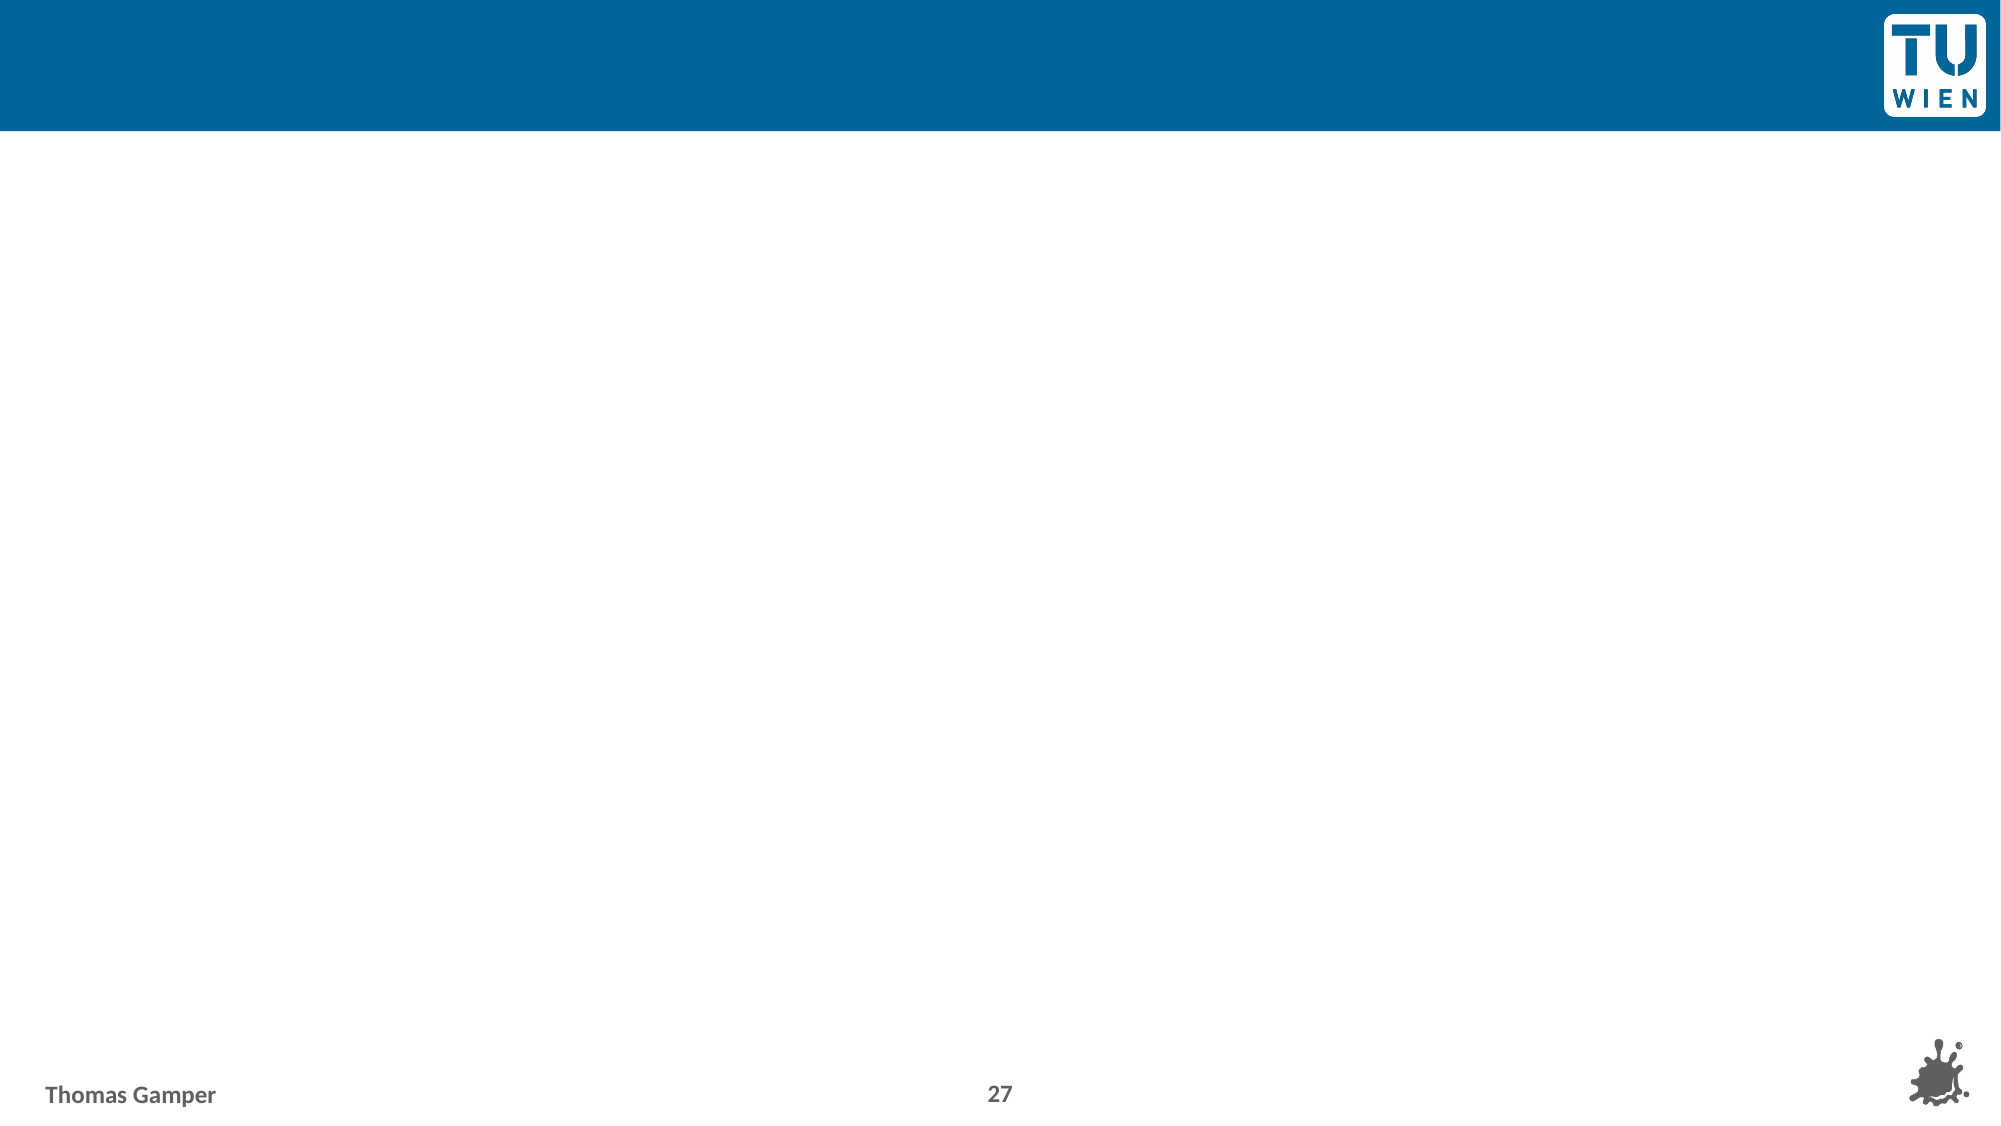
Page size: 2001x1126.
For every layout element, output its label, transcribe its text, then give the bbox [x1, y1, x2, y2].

slide_number 27 [881, 1067, 1119, 1119]
picture [1885, 15, 1985, 116]
footer Thomas Gamper [25, 1068, 837, 1119]
